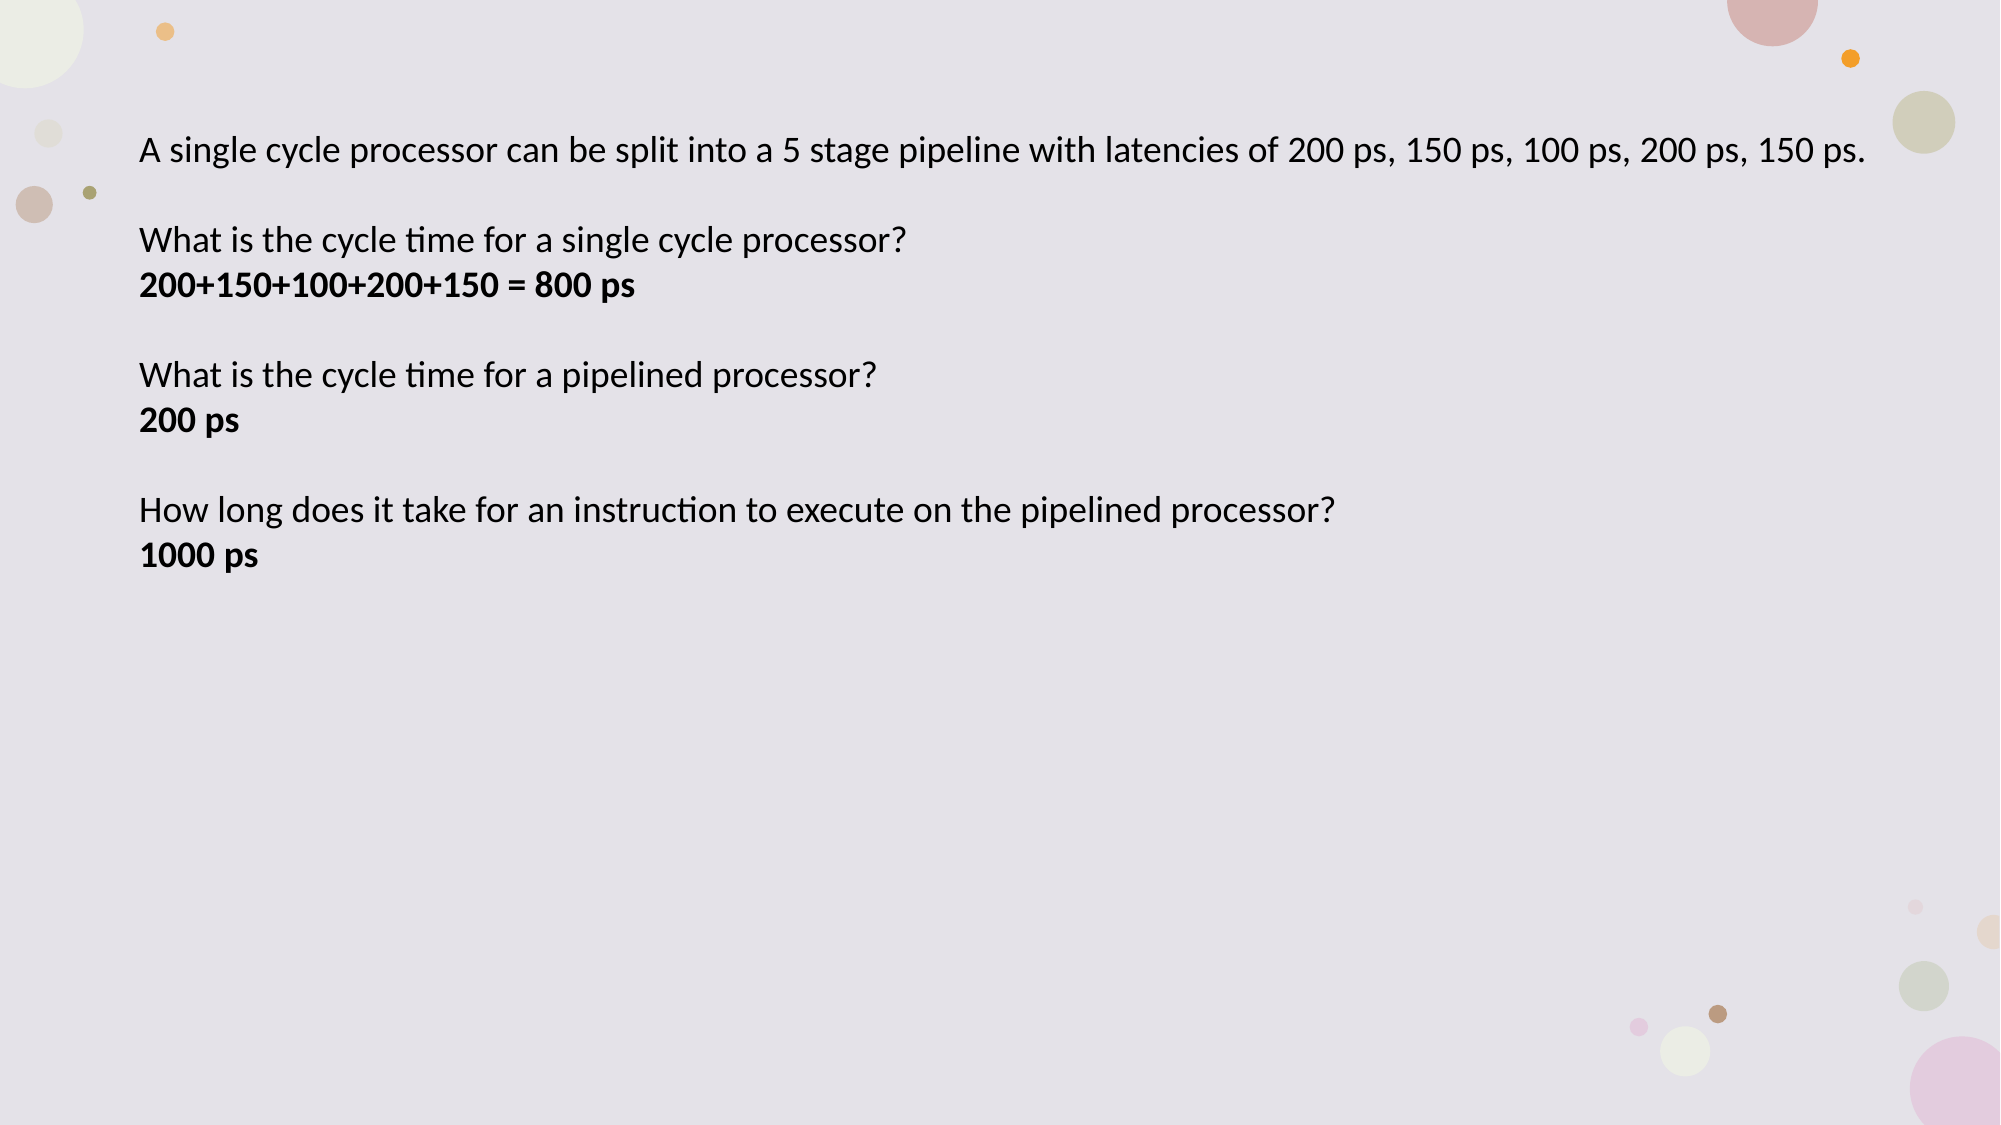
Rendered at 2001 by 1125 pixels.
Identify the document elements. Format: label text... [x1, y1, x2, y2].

text_box A single cycle processor can be split into a 5 stage pipeline with latencies of 200 ps, 150 ps, 100 ps, 200 ps, 150 ps. What is the cycle time for a single cycle processor? 200+150+100+200+150 = 800 ps What is the cycle time for a pipelined processor? 200 ps How long does it take for an instruction to execute on the pipelined processor? 1000 ps [124, 117, 1883, 583]
